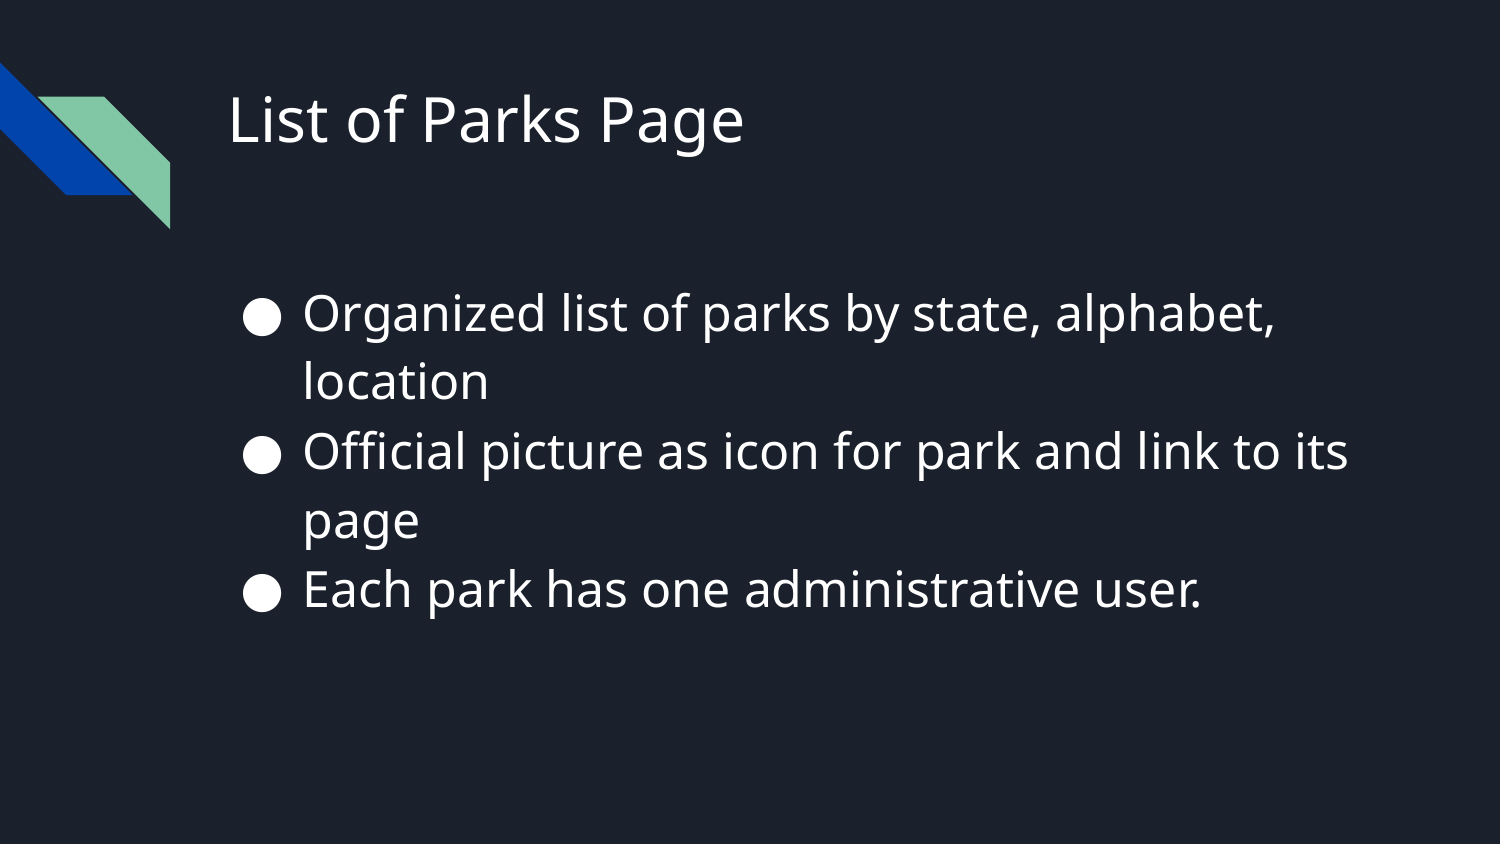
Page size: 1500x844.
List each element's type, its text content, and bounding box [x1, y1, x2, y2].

list Organized list of parks by state, alphabet, location Official picture as icon for park and link to its page Each park has one administrative user. [212, 257, 1368, 735]
title List of Parks Page [212, 64, 1368, 215]
